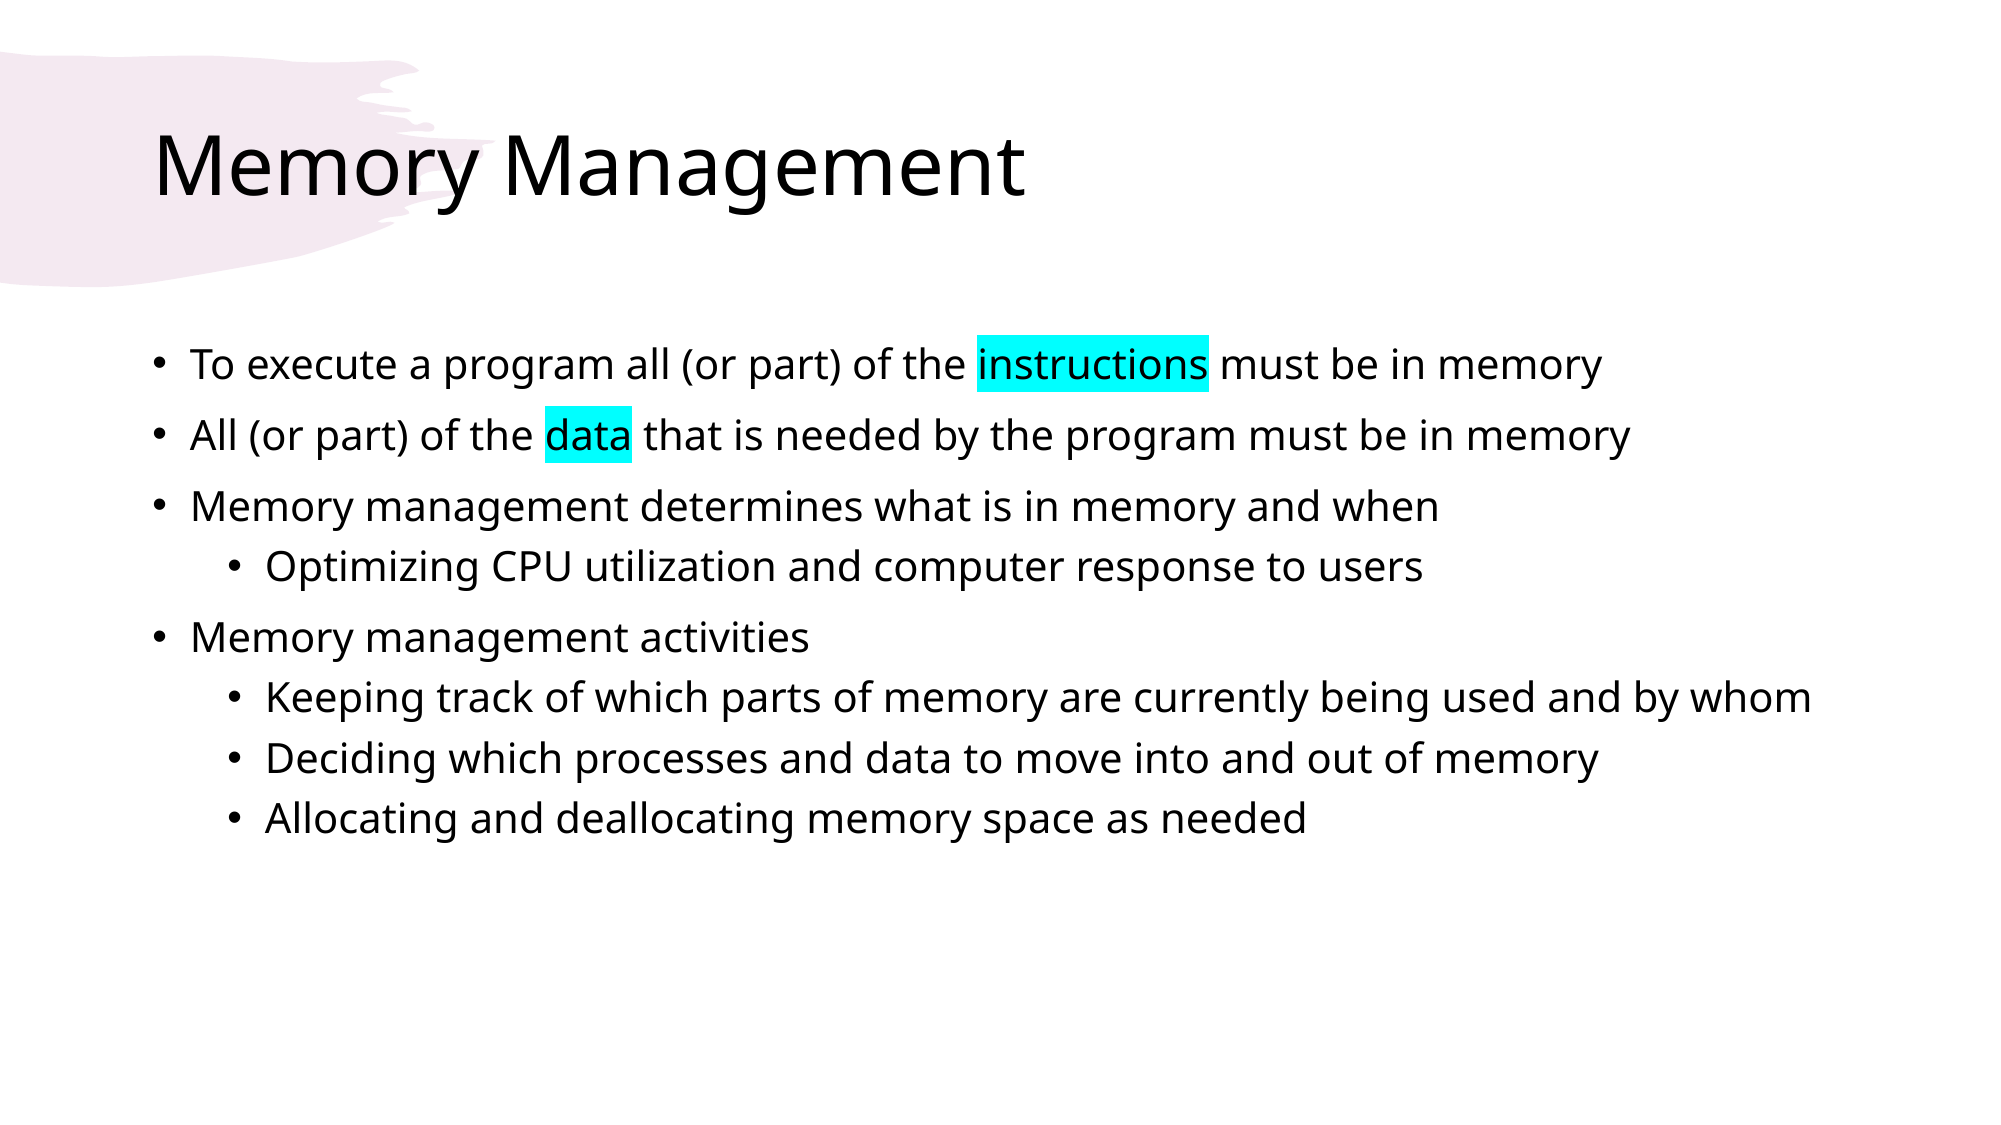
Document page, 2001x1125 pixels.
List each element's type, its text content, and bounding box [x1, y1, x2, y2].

list To execute a program all (or part) of the instructions must be in memory All (or part) of the data that is needed by the program must be in memory Memory management determines what is in memory and when Optimizing CPU utilization and computer response to users Memory management activities Keeping track of which parts of memory are currently being used and by whom Deciding which processes and data to move into and out of memory Allocating and deallocating memory space as needed [137, 329, 1863, 1013]
title Memory Management [137, 59, 1863, 278]
